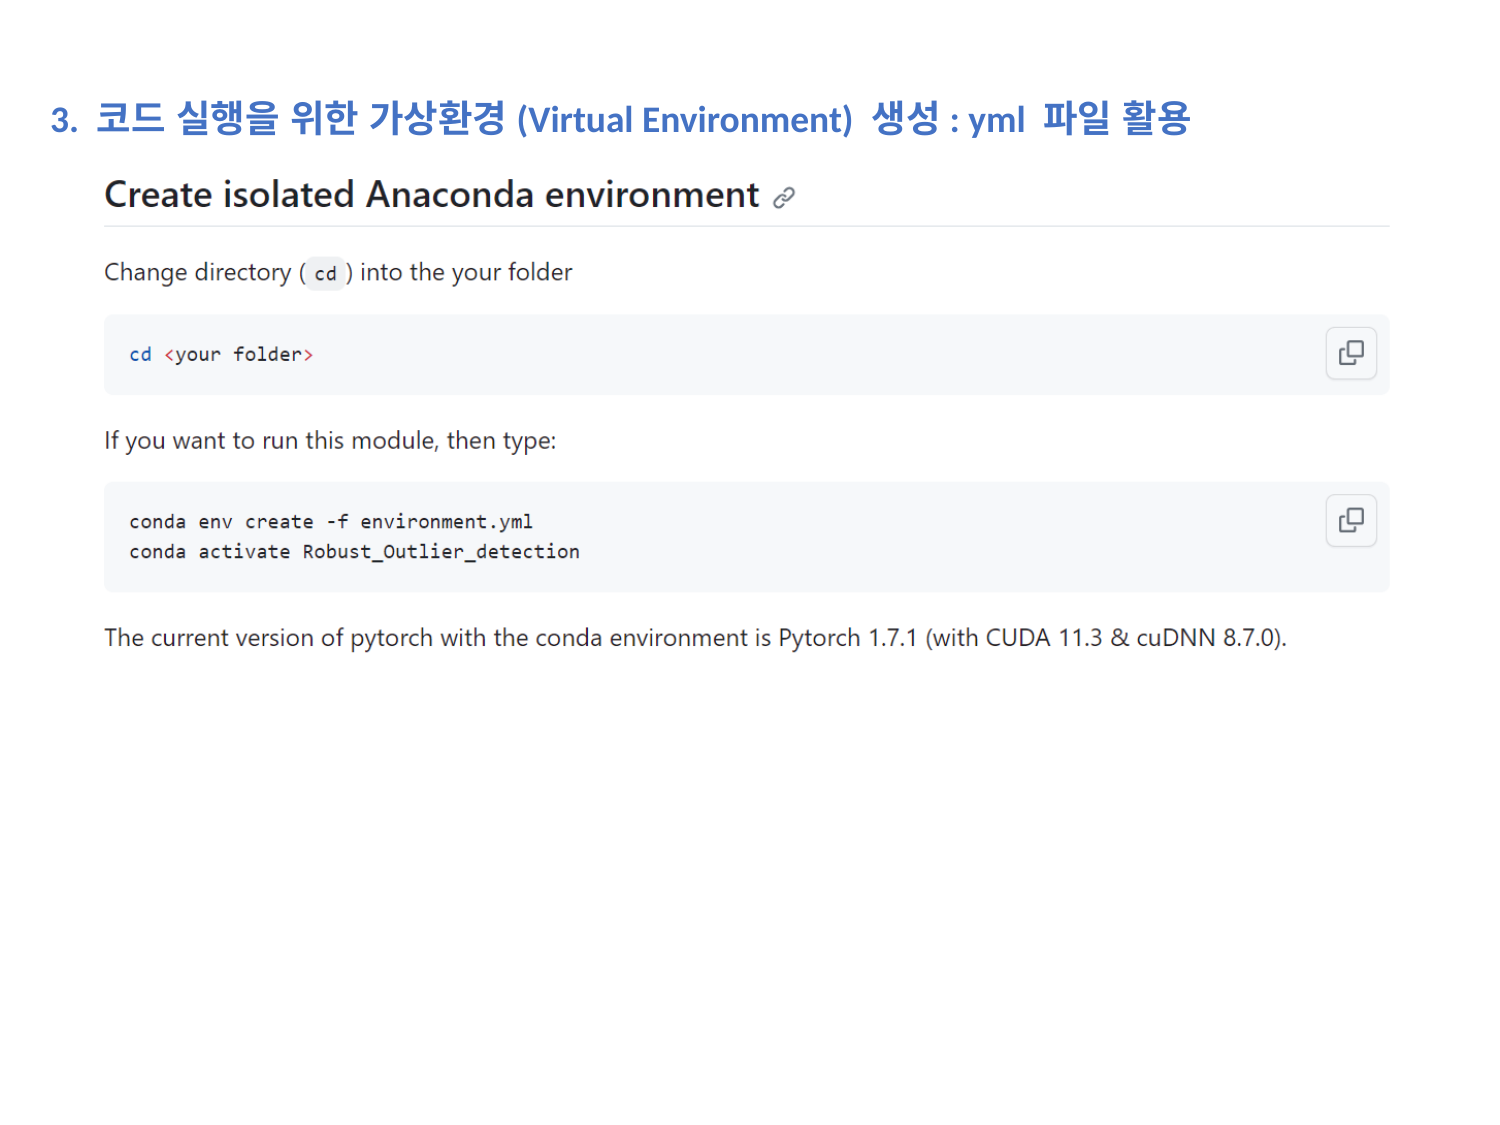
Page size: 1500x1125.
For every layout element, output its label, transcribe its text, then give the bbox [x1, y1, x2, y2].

picture [68, 148, 1432, 676]
text_box 3. 코드 실행을 위한 가상환경(Virtual Environment) 생성: yml 파일 활용 [35, 87, 1357, 148]
